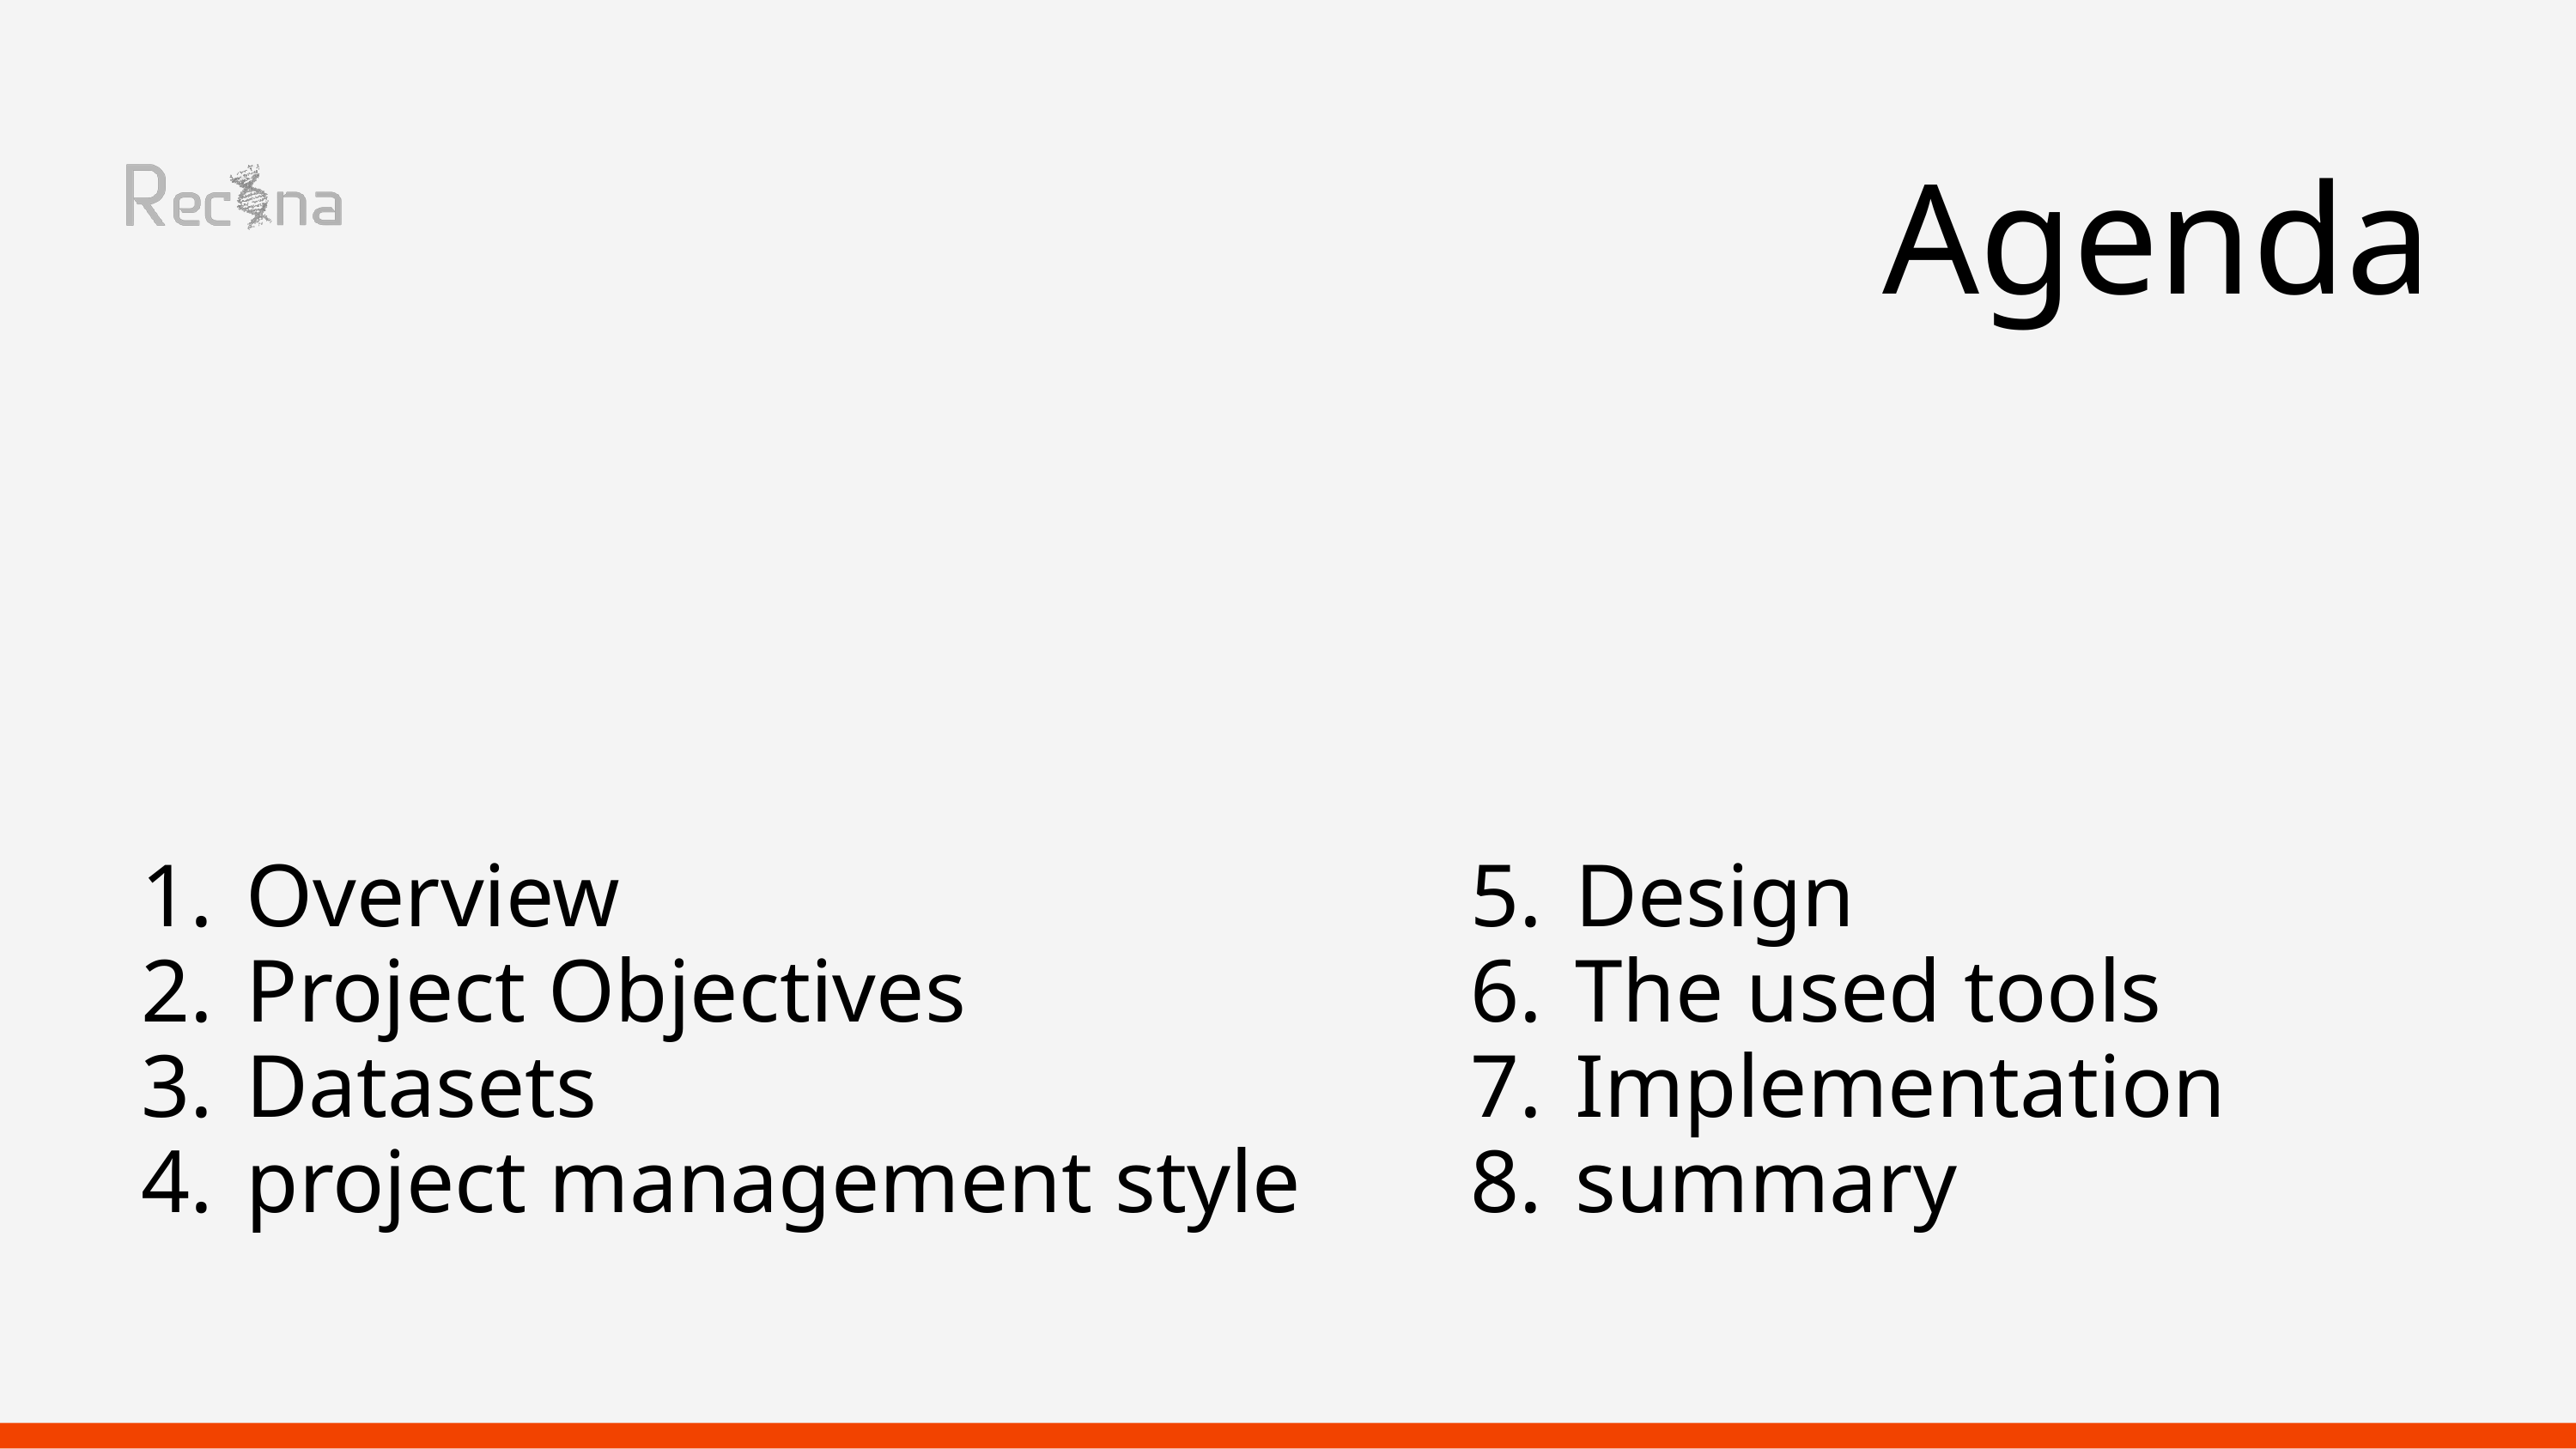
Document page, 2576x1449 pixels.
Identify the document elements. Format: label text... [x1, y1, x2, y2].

picture [85, 101, 381, 303]
text_box Overview Project Objectives Datasets project management style Design The used tools Implementation summary [129, 842, 2576, 1449]
text_box [0, 1422, 129, 1449]
text_box Agenda [1583, 142, 2432, 324]
